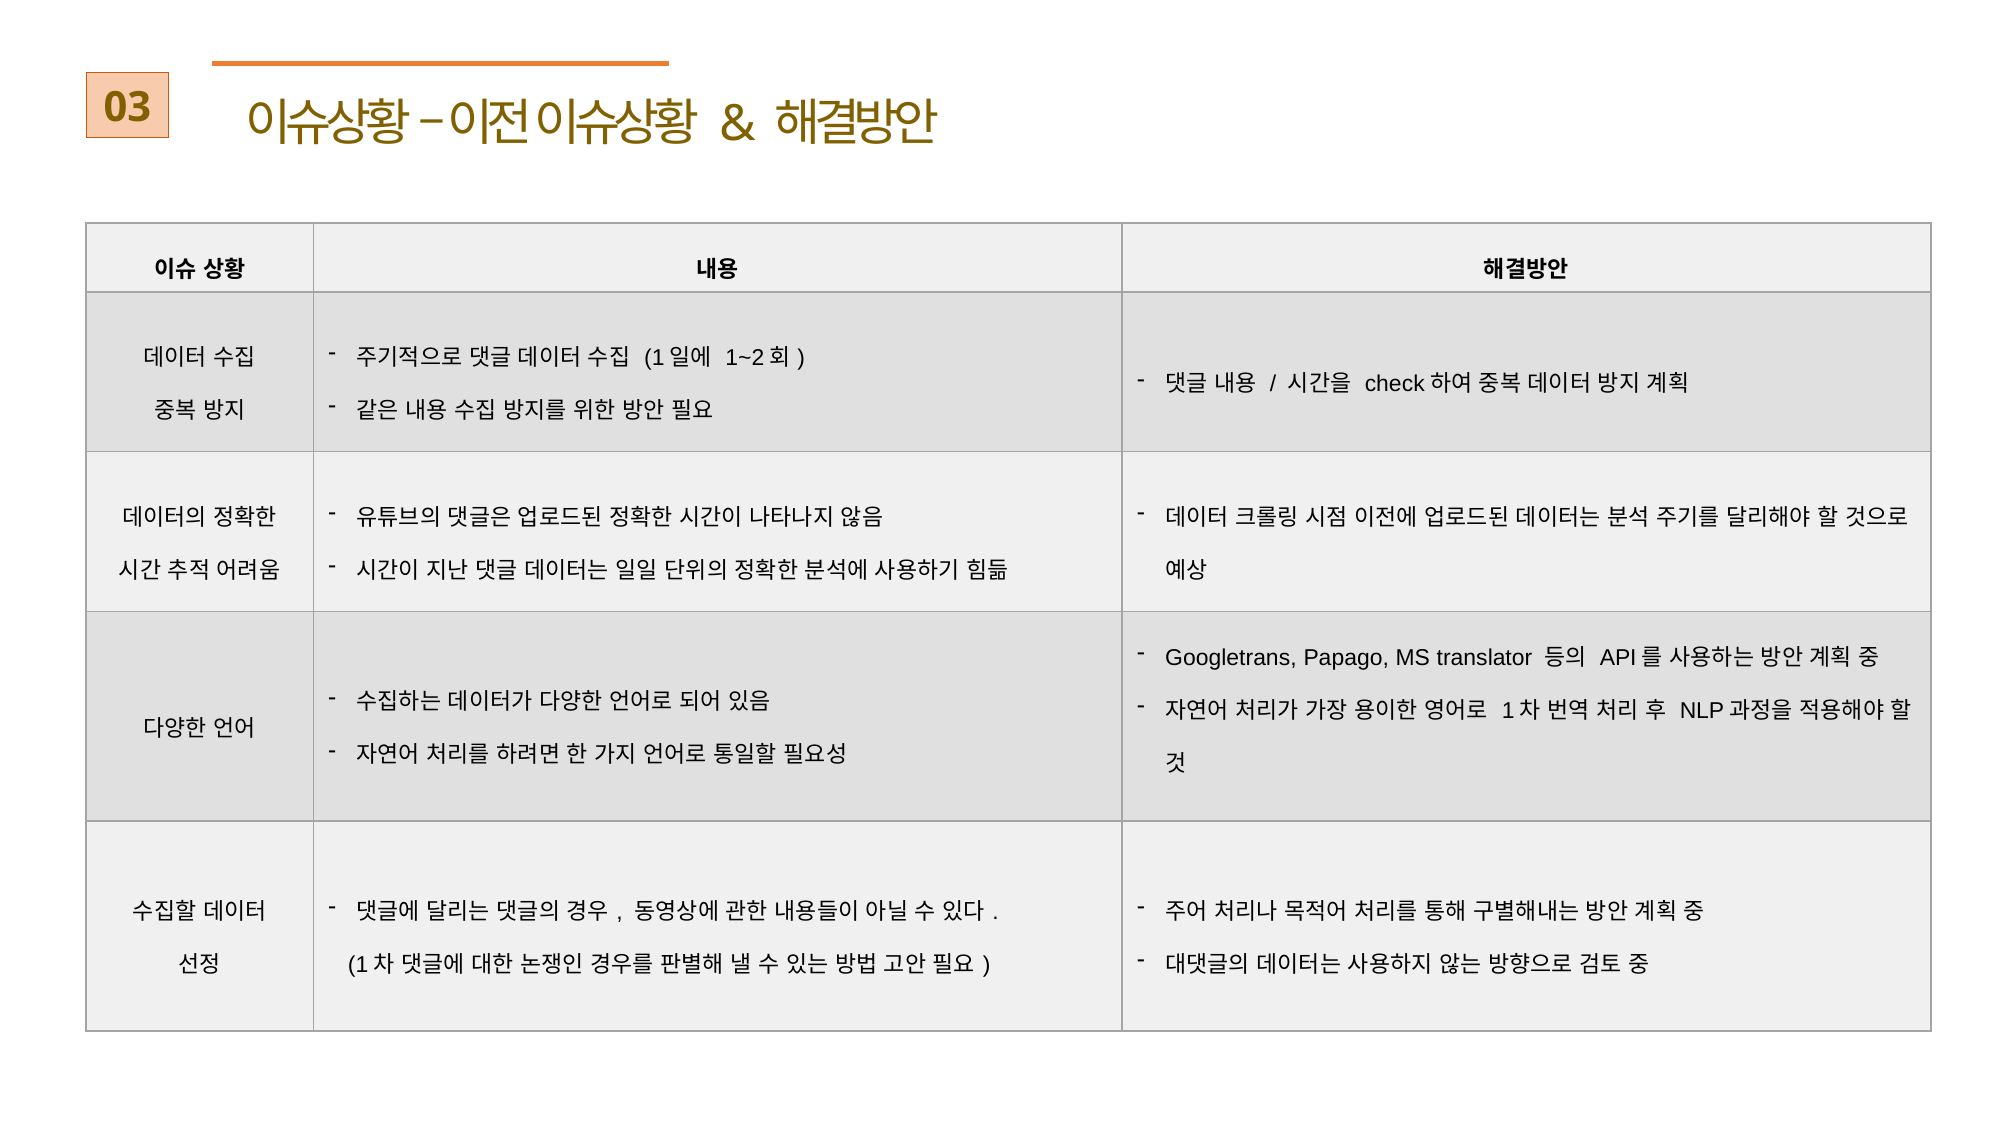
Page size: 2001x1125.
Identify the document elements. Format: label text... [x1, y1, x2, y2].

table_cell 주기적으로 댓글 데이터 수집 (1일에 1~2회) 같은 내용 수집 방지를 위한 방안 필요 [314, 293, 1121, 451]
table_cell 수집할 데이터 선정 [87, 822, 313, 1030]
table_header 해결방안 [1123, 224, 1930, 291]
table_cell 댓글 내용 / 시간을 check하여 중복 데이터 방지 계획 [1123, 293, 1930, 451]
table_cell 수집하는 데이터가 다양한 언어로 되어 있음 자연어 처리를 하려면 한 가지 언어로 통일할 필요성 [314, 612, 1121, 820]
table_cell 데이터 크롤링 시점 이전에 업로드된 데이터는 분석 주기를 달리해야 할 것으로 예상 [1123, 452, 1930, 611]
table_cell 데이터 수집 중복 방지 [87, 293, 313, 451]
table_cell 댓글에 달리는 댓글의 경우, 동영상에 관한 내용들이 아닐 수 있다. (1차 댓글에 대한 논쟁인 경우를 판별해 낼 수 있는 방법 고안 필요) [314, 822, 1121, 1030]
table_header 내용 [314, 224, 1121, 291]
table_cell 다양한 언어 [87, 612, 313, 820]
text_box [86, 63, 974, 160]
table_cell Googletrans, Papago, MS translator 등의 API를 사용하는 방안 계획 중 자연어 처리가 가장 용이한 영어로 1차 번역 처리 후 NLP과정을 적용해야 할 것 [1123, 612, 1930, 820]
table_cell 유튜브의 댓글은 업로드된 정확한 시간이 나타나지 않음 시간이 지난 댓글 데이터는 일일 단위의 정확한 분석에 사용하기 힘듦 [314, 452, 1121, 611]
table_cell 데이터의 정확한 시간 추적 어려움 [87, 452, 313, 611]
table_cell 주어 처리나 목적어 처리를 통해 구별해내는 방안 계획 중 대댓글의 데이터는 사용하지 않는 방향으로 검토 중 [1123, 822, 1930, 1030]
table_header 이슈 상황 [87, 224, 313, 291]
